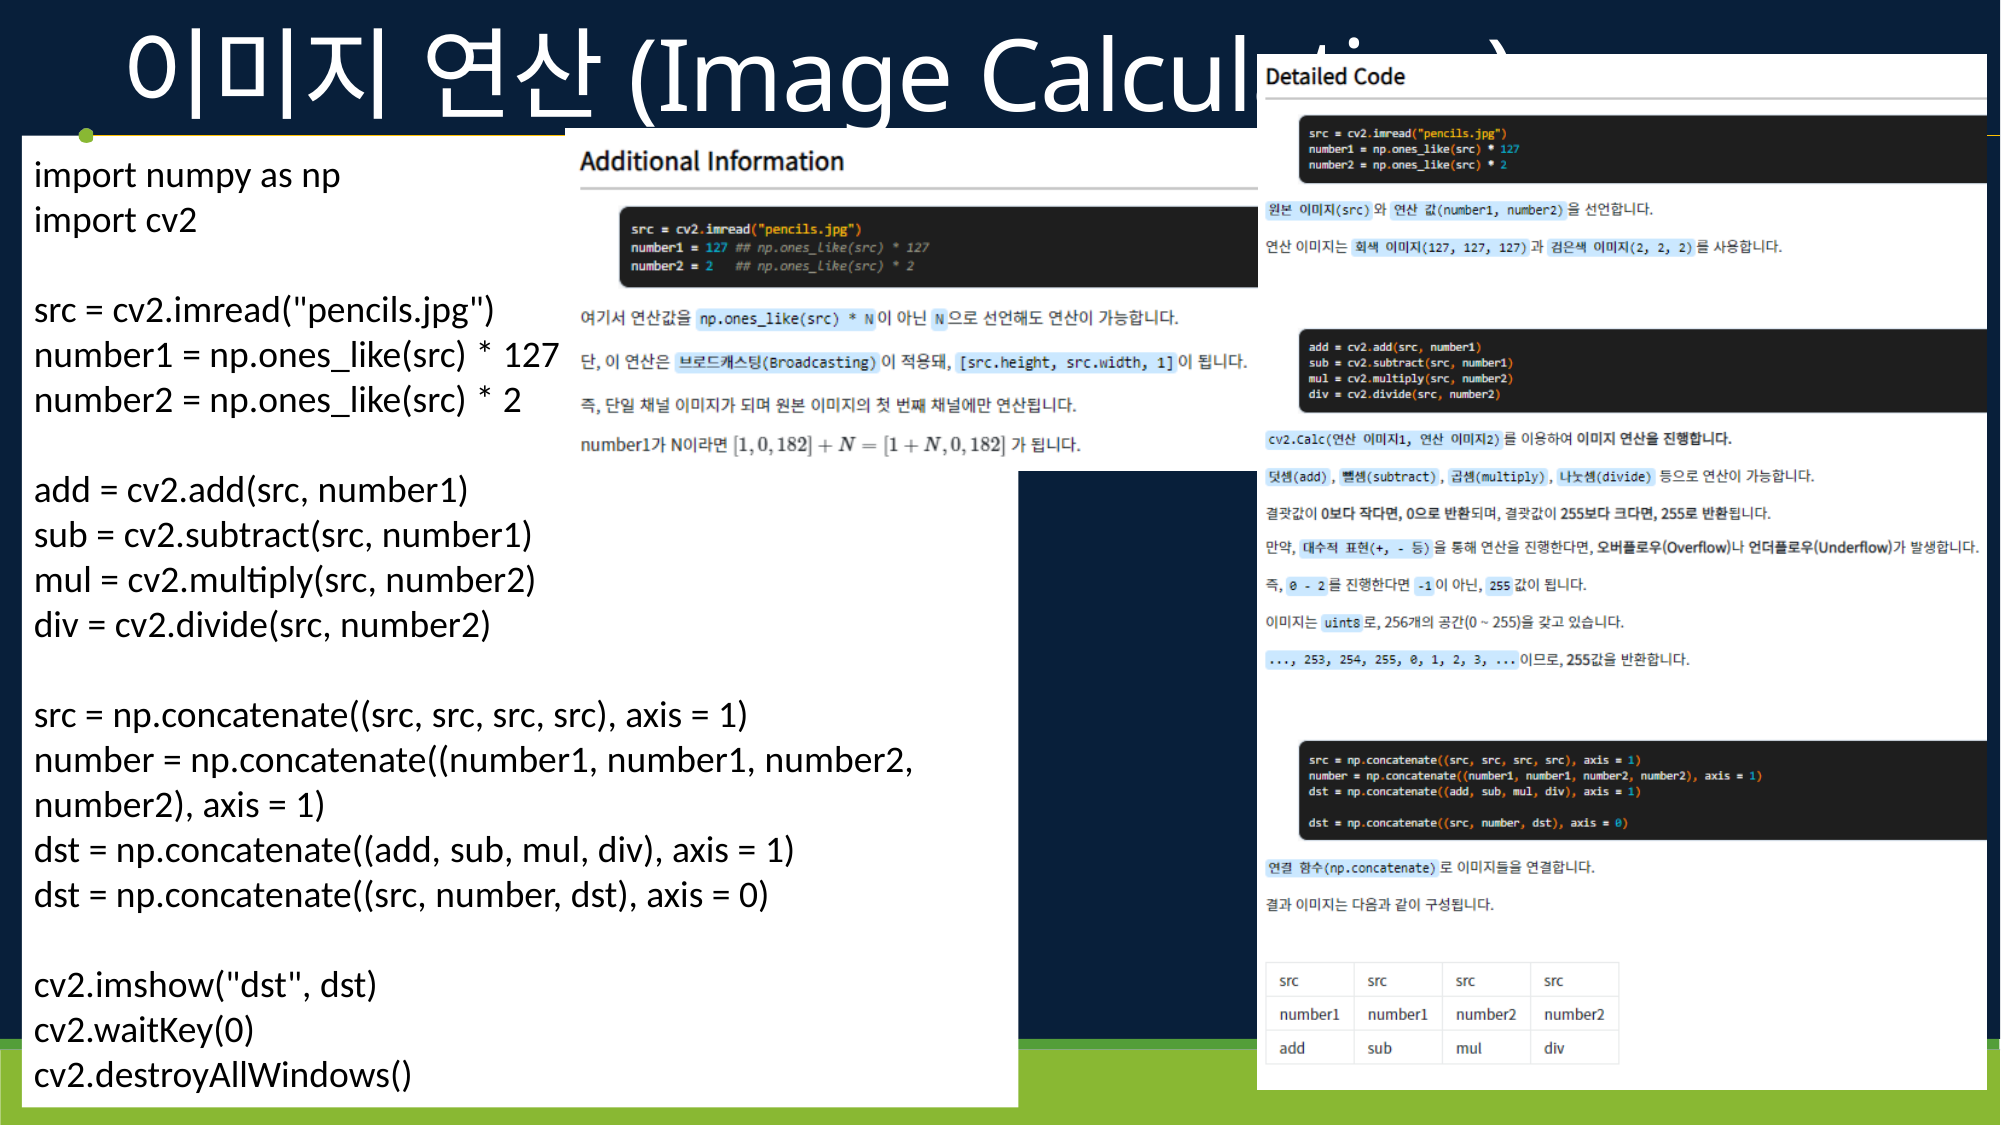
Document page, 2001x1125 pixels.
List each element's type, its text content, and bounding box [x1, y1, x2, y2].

text_box [78, 128, 94, 143]
title 이미지 연산(Image Calculation) [1992, 136, 2000, 200]
text_box [21, 135, 1019, 1108]
title 이미지 연산(Image Calculation) [119, 9, 2000, 135]
picture [565, 54, 1988, 1091]
title 이미지 연산(Image Calculation) [119, 136, 560, 200]
text_box import numpy as np import cv2 src = cv2.imread("pencils.jpg") number1 = np.ones_like(src) * 127 number2 = np.ones_like(src) * 2 add = cv2.add(src, number1) sub = cv2.subtract(src, number1) mul = cv2.multiply(src, number2) div = cv2.divide(src, number2) src = np.concatenate((src, src, src, src), axis = 1) number = np.concatenate((number1, number1, number2, number2), axis = 1) dst = np.concatenate((add, sub, mul, div), axis = 1) dst = np.concatenate((src, number, dst), axis = 0) cv2.imshow("dst", dst) cv2.waitKey(0) cv2.destroyAllWindows() [33, 128, 1019, 1096]
